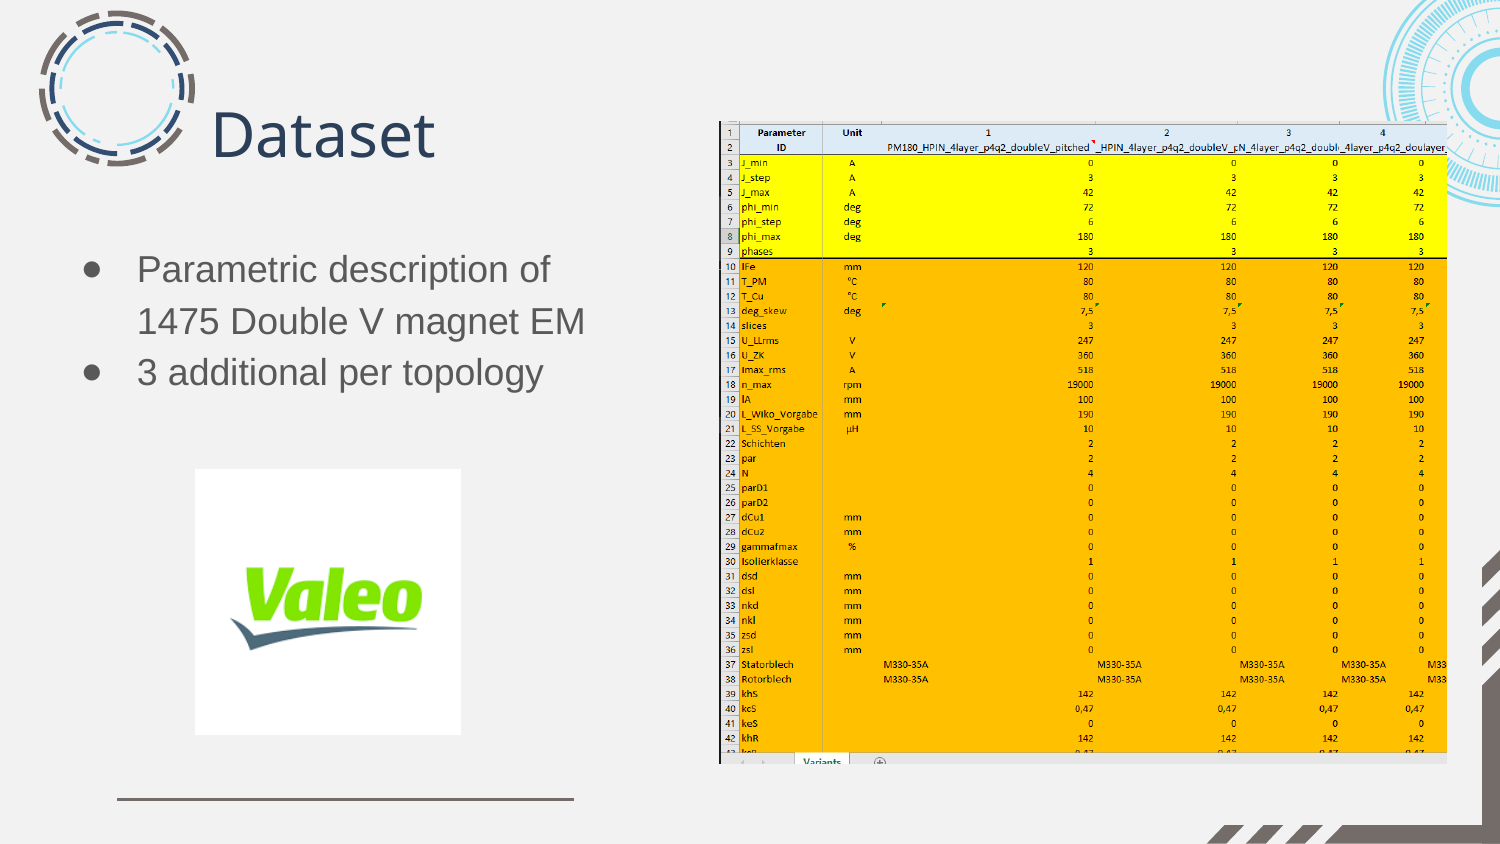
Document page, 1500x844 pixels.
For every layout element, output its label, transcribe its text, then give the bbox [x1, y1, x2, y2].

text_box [38, 10, 196, 167]
title Dataset [195, 40, 547, 185]
picture [194, 469, 461, 736]
text_box Parametric description of 1475 Double V magnet EM 3 additional per topology [46, 223, 659, 537]
picture [719, 121, 1447, 764]
